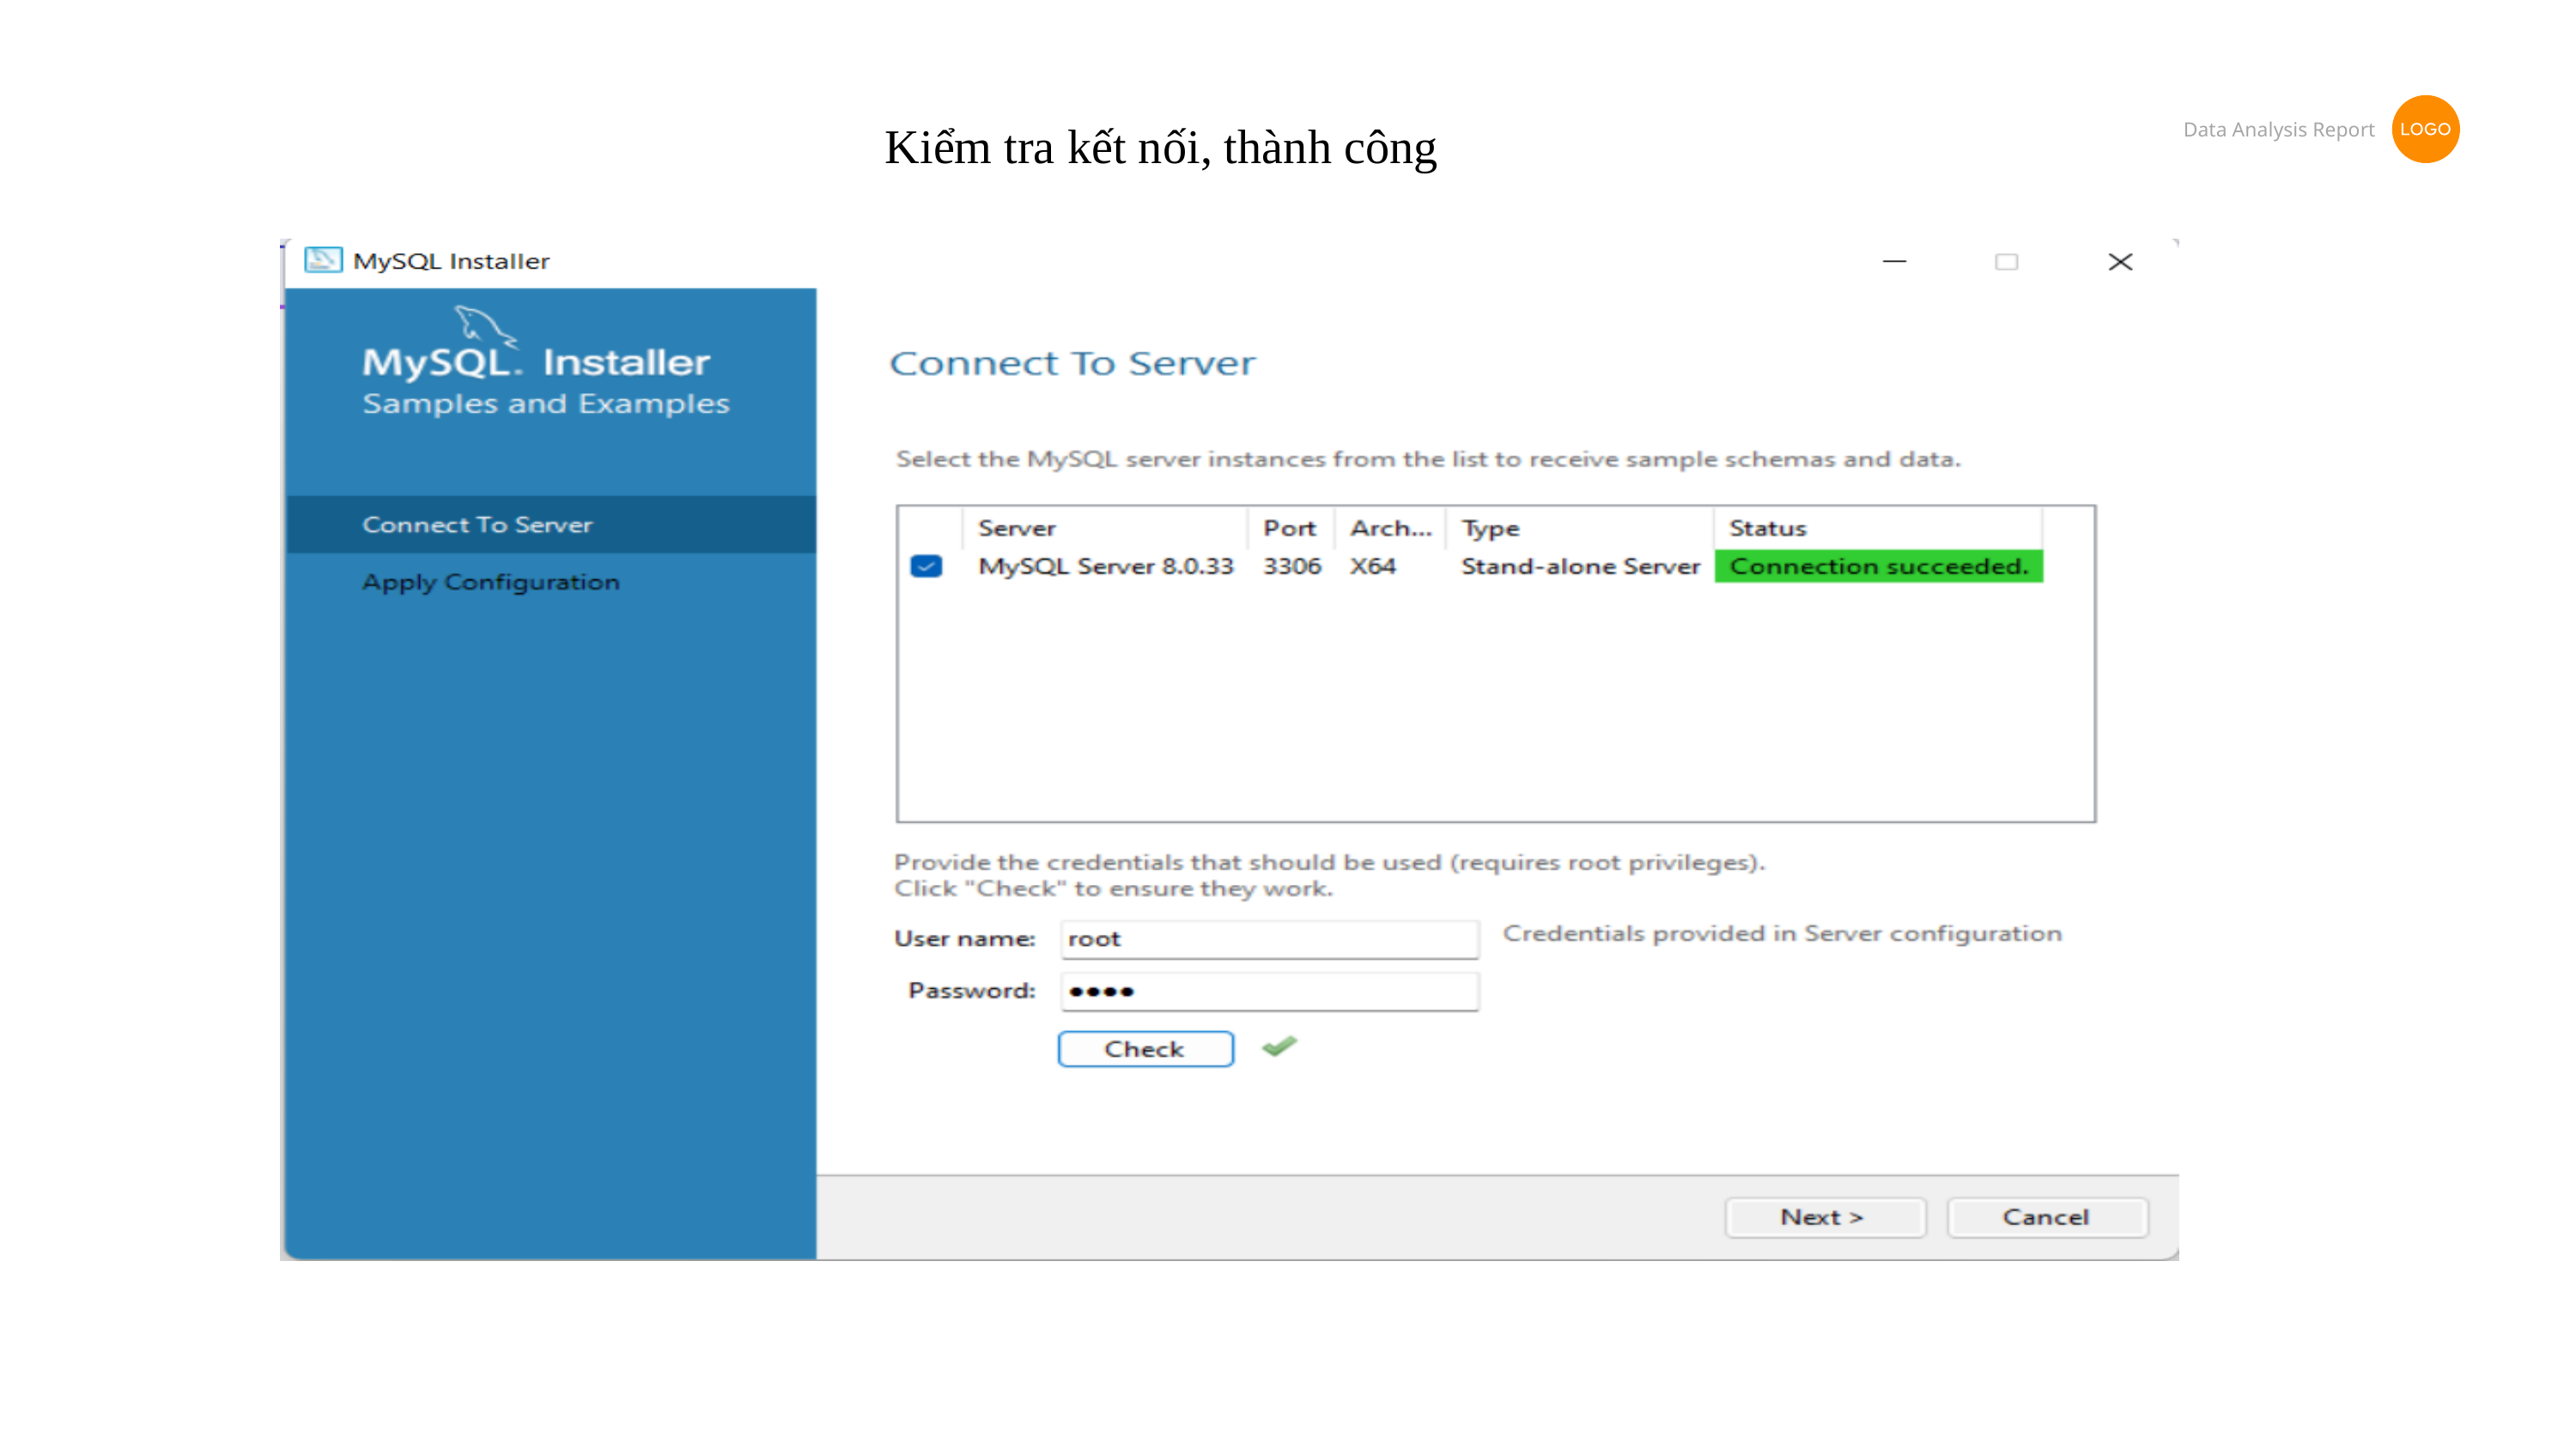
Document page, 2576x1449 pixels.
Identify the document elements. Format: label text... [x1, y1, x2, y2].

picture [280, 239, 2179, 1261]
text_box Kiểm tra kết nối, thành công [872, 108, 2160, 238]
